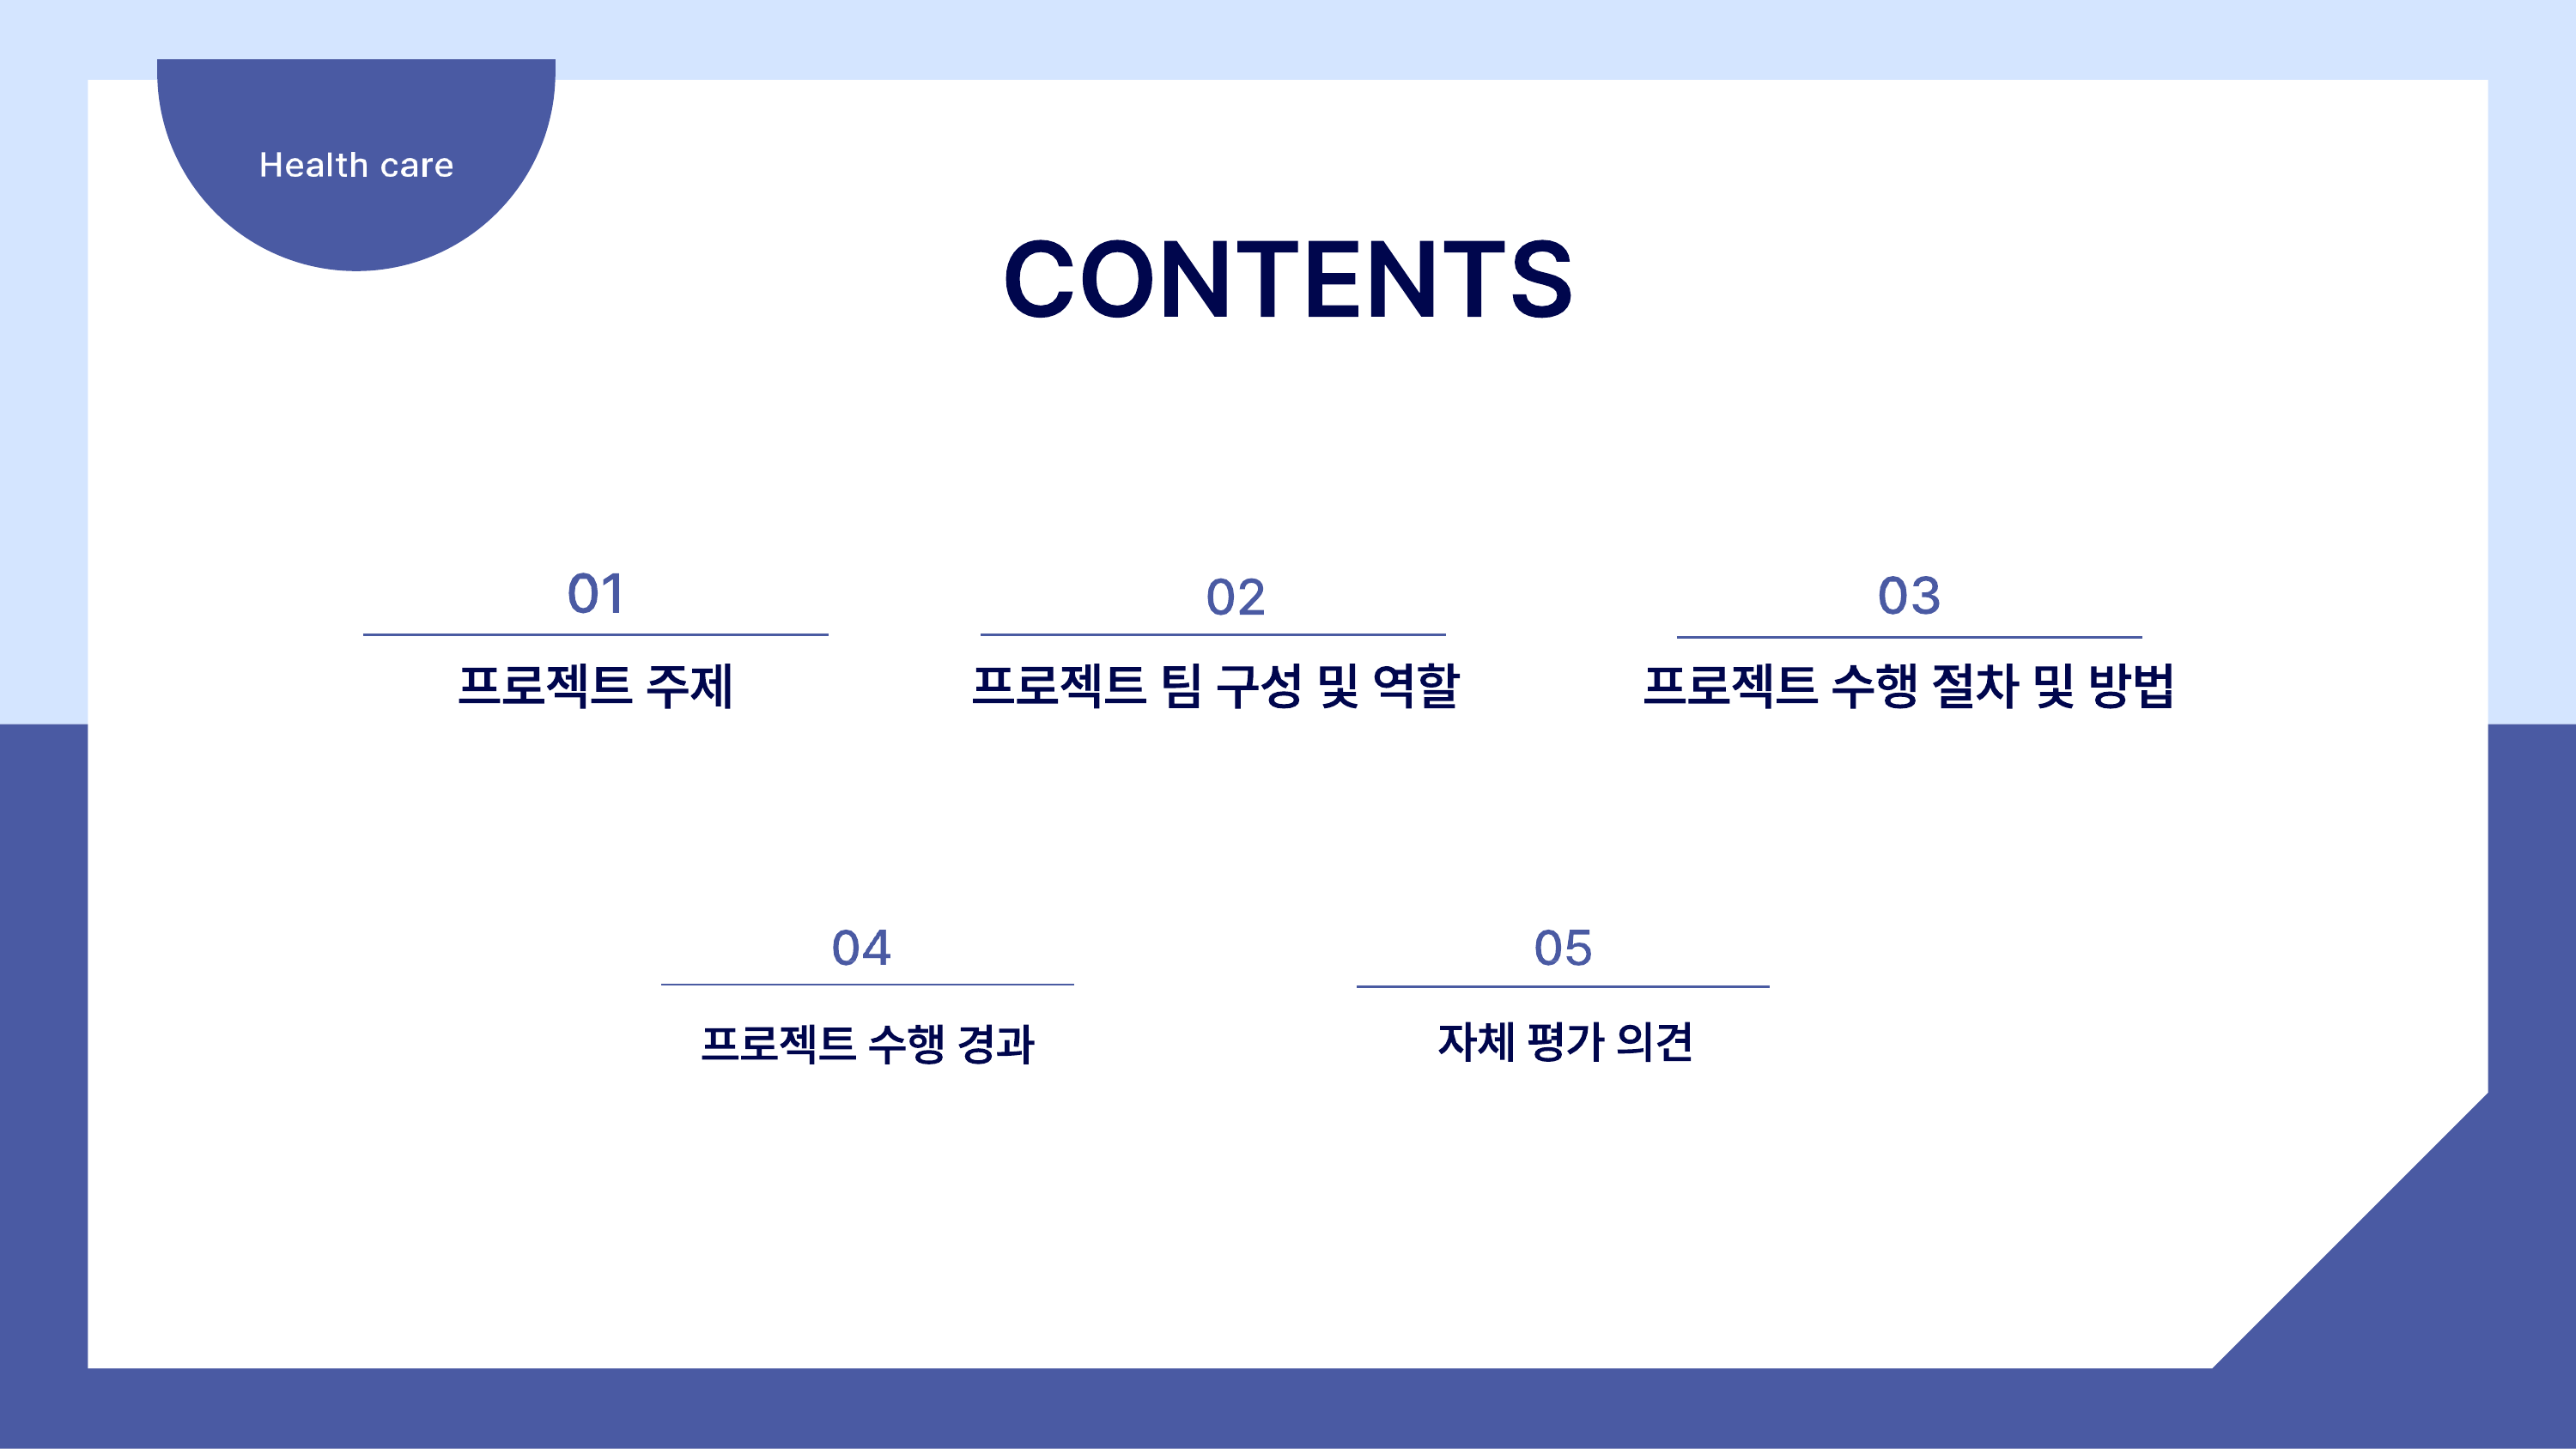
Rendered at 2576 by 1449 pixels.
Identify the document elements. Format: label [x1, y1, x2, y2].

text_box [88, 58, 2488, 1369]
